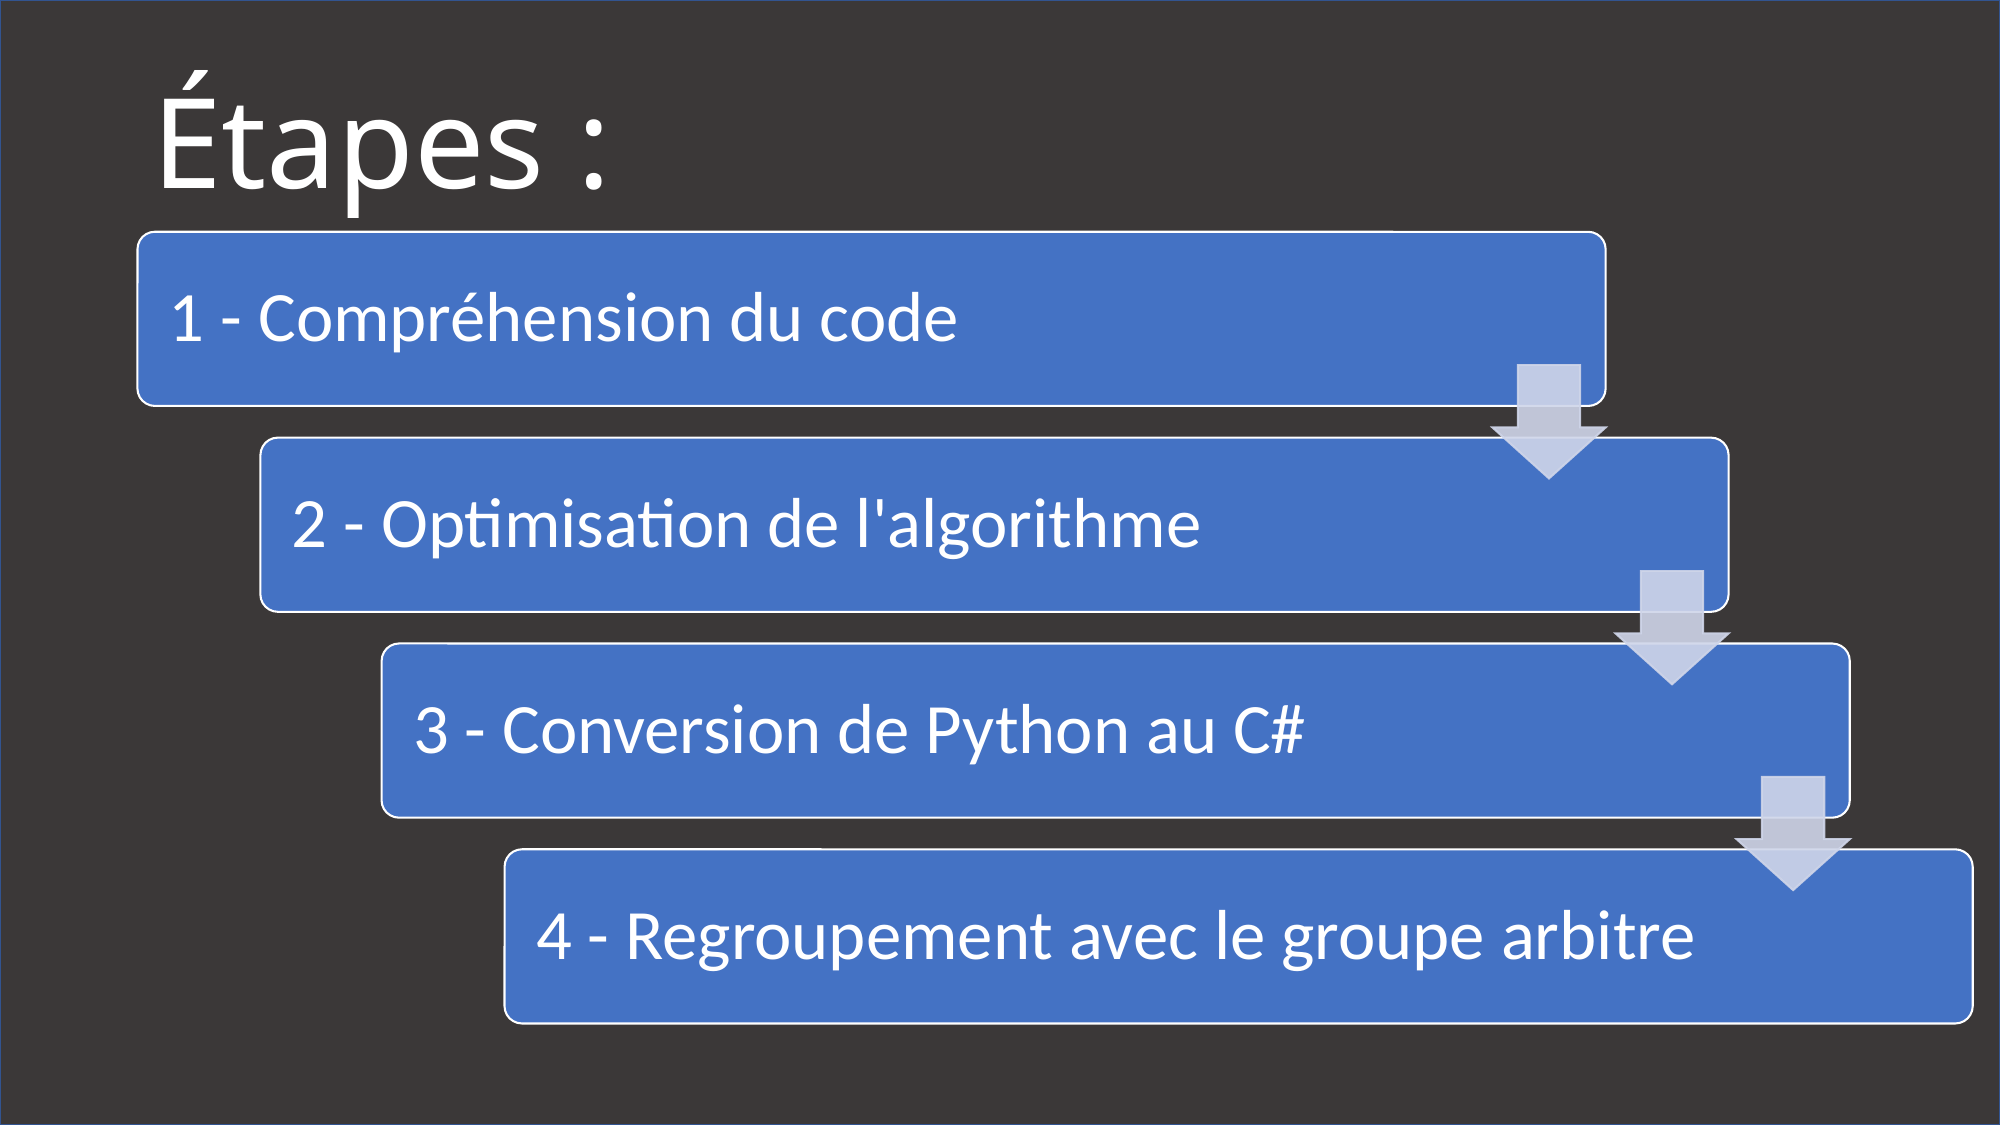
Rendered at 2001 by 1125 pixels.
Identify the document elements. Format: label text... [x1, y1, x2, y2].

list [137, 231, 1973, 1024]
title Étapes : [137, 39, 1863, 231]
text_box [0, 0, 2000, 1125]
